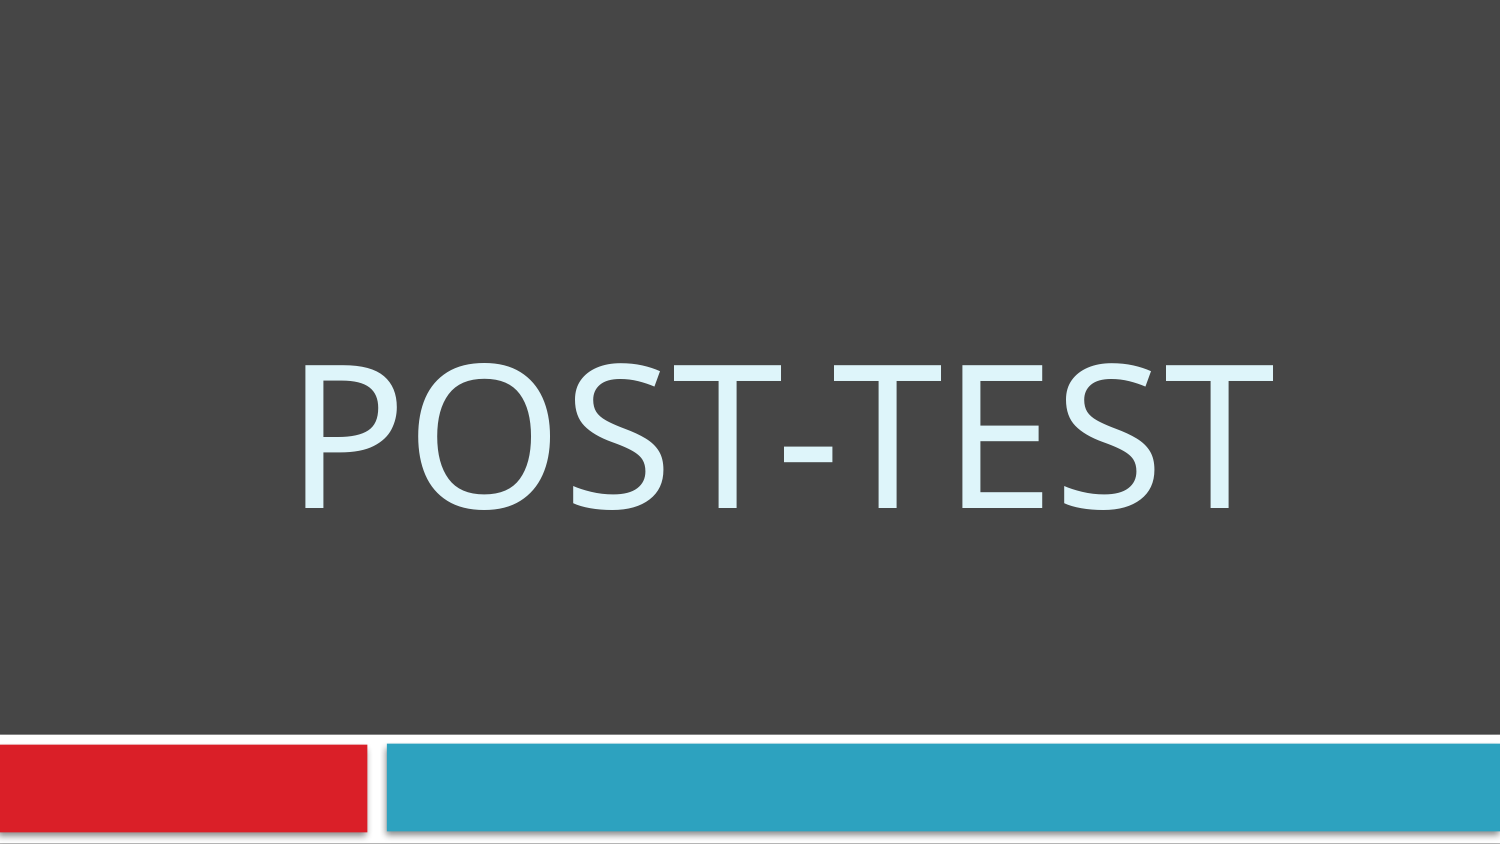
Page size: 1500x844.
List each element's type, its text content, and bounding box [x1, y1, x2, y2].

title Post-test [249, 221, 1313, 557]
